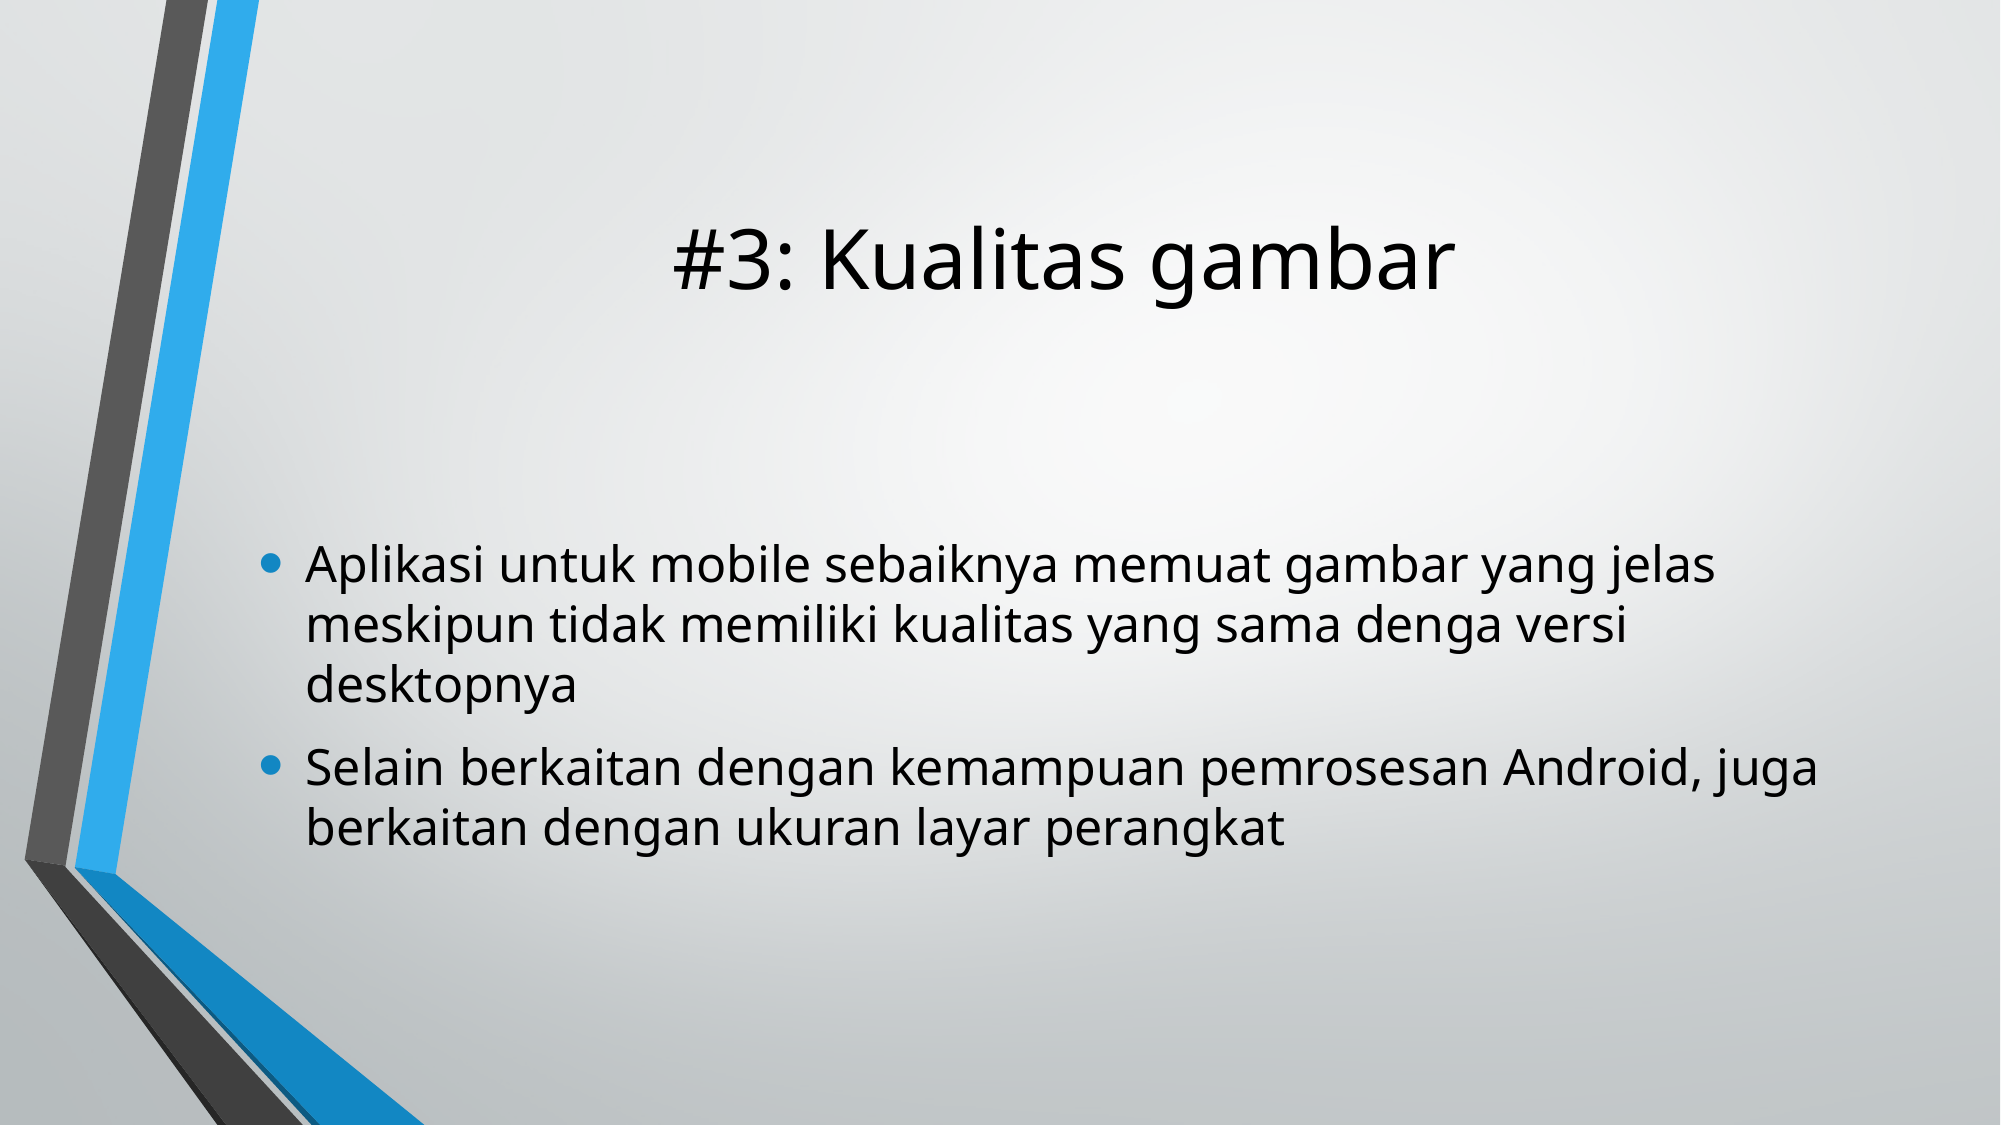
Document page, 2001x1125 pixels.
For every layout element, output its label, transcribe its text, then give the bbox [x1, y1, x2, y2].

title #3: Kualitas gambar [243, 112, 1887, 400]
list Aplikasi untuk mobile sebaiknya memuat gambar yang jelas meskipun tidak memiliki kualitas yang sama denga versi desktopnya Selain berkaitan dengan kemampuan pemrosesan Android, juga berkaitan dengan ukuran layar perangkat [243, 437, 1887, 950]
